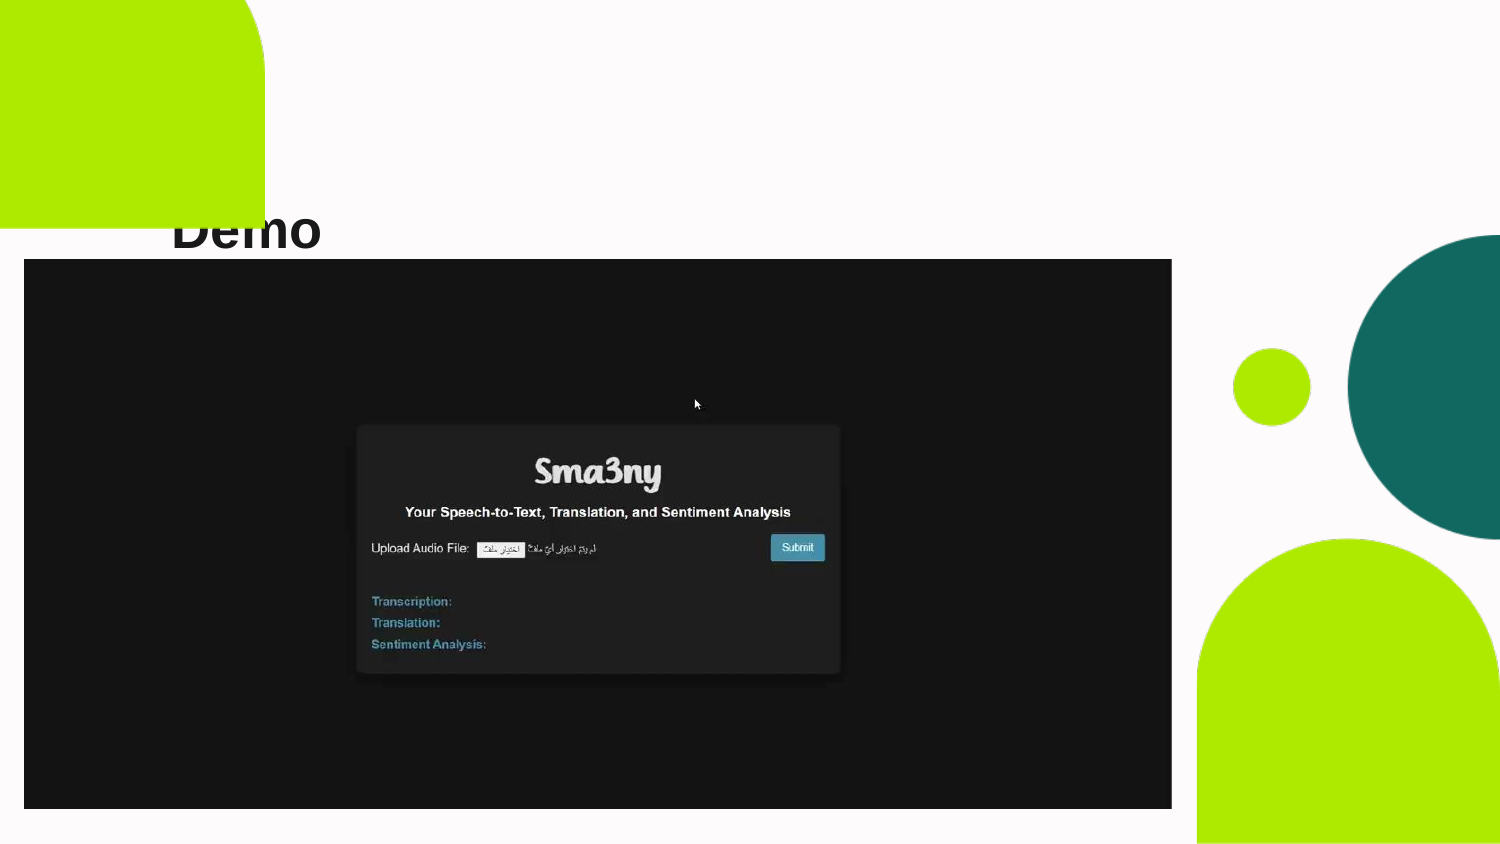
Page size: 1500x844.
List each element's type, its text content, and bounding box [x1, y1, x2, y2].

text_box Demo [171, 168, 776, 257]
text_box [0, 0, 265, 229]
text_box [1196, 235, 1500, 844]
picture [24, 258, 1173, 809]
